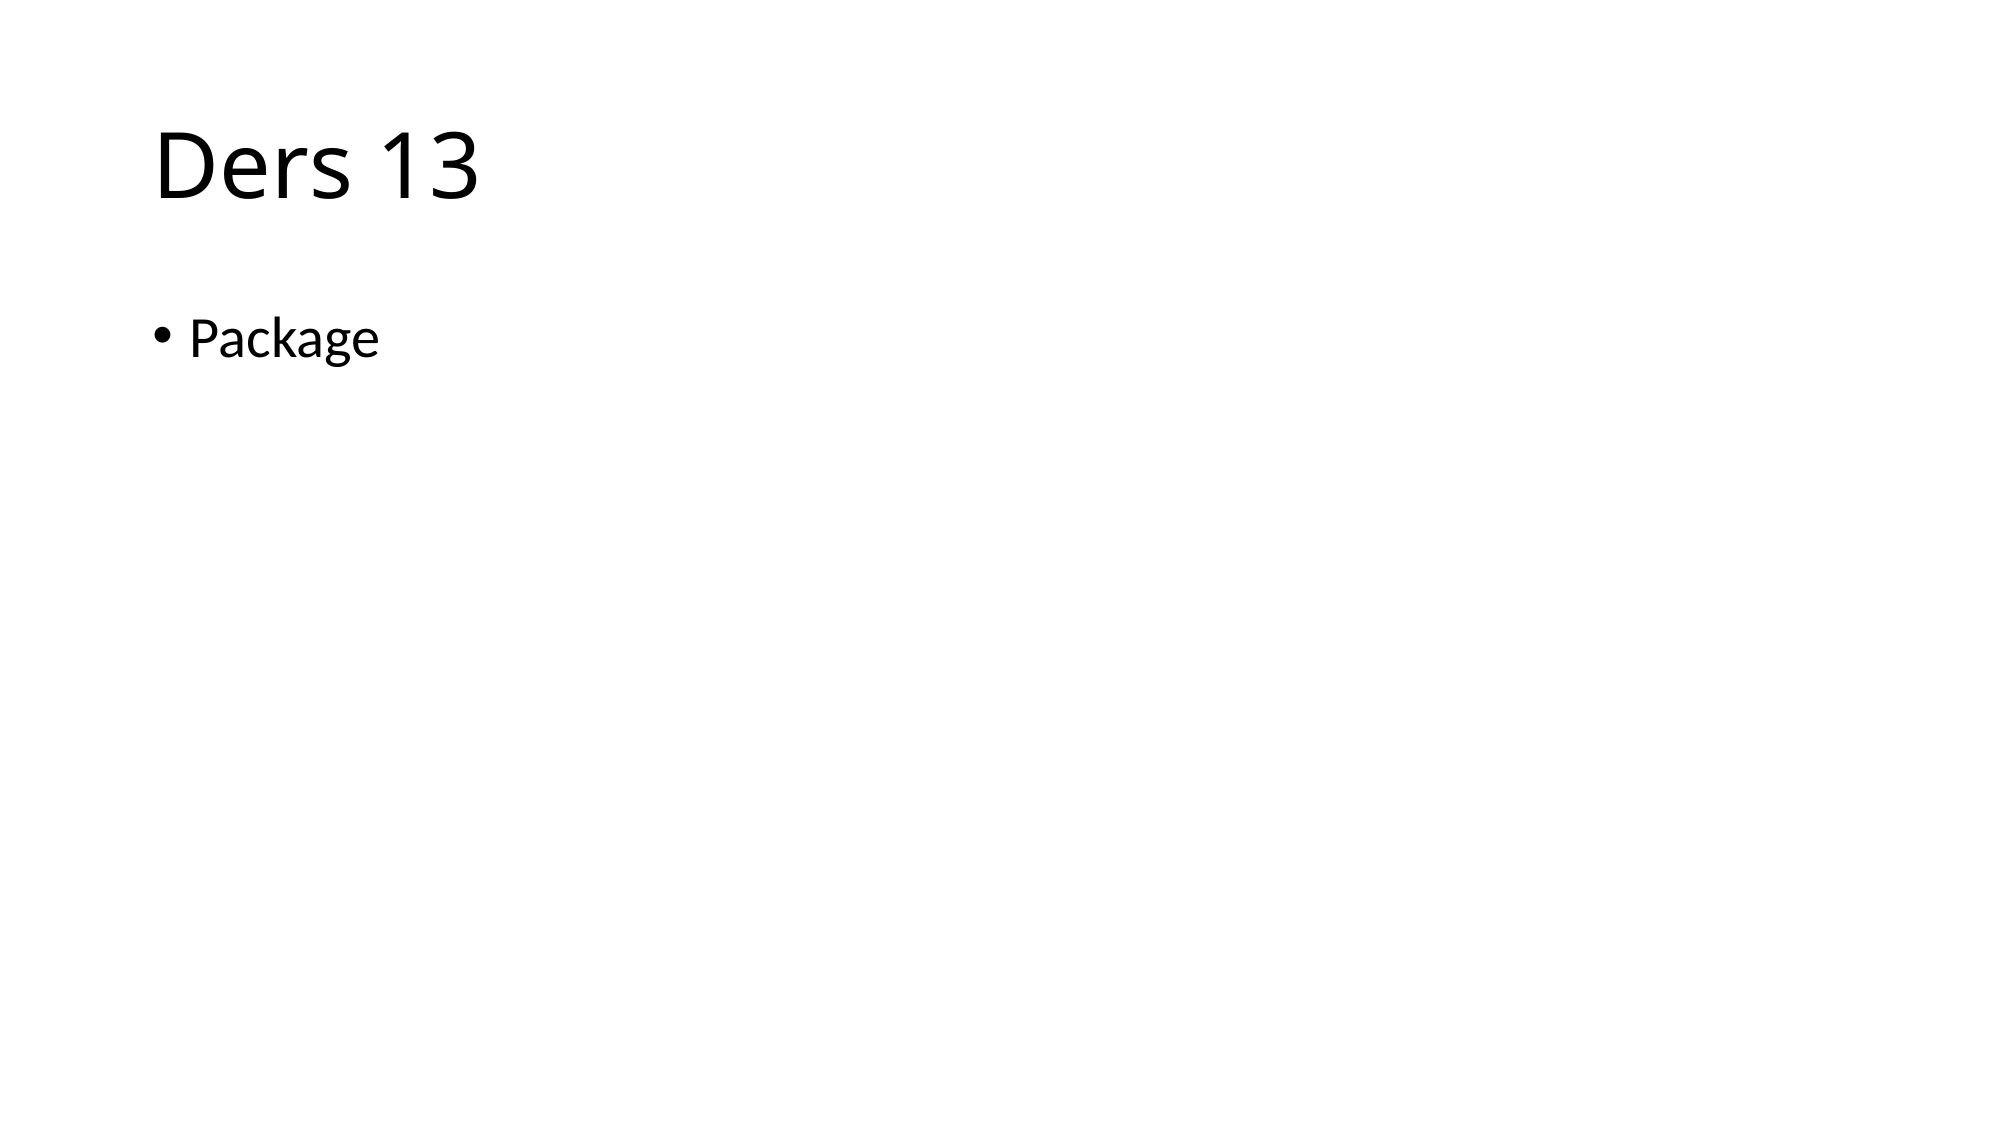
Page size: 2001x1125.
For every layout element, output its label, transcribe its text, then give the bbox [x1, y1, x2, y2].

title Ders 13 [137, 59, 1863, 278]
list Package [137, 299, 1863, 1014]
